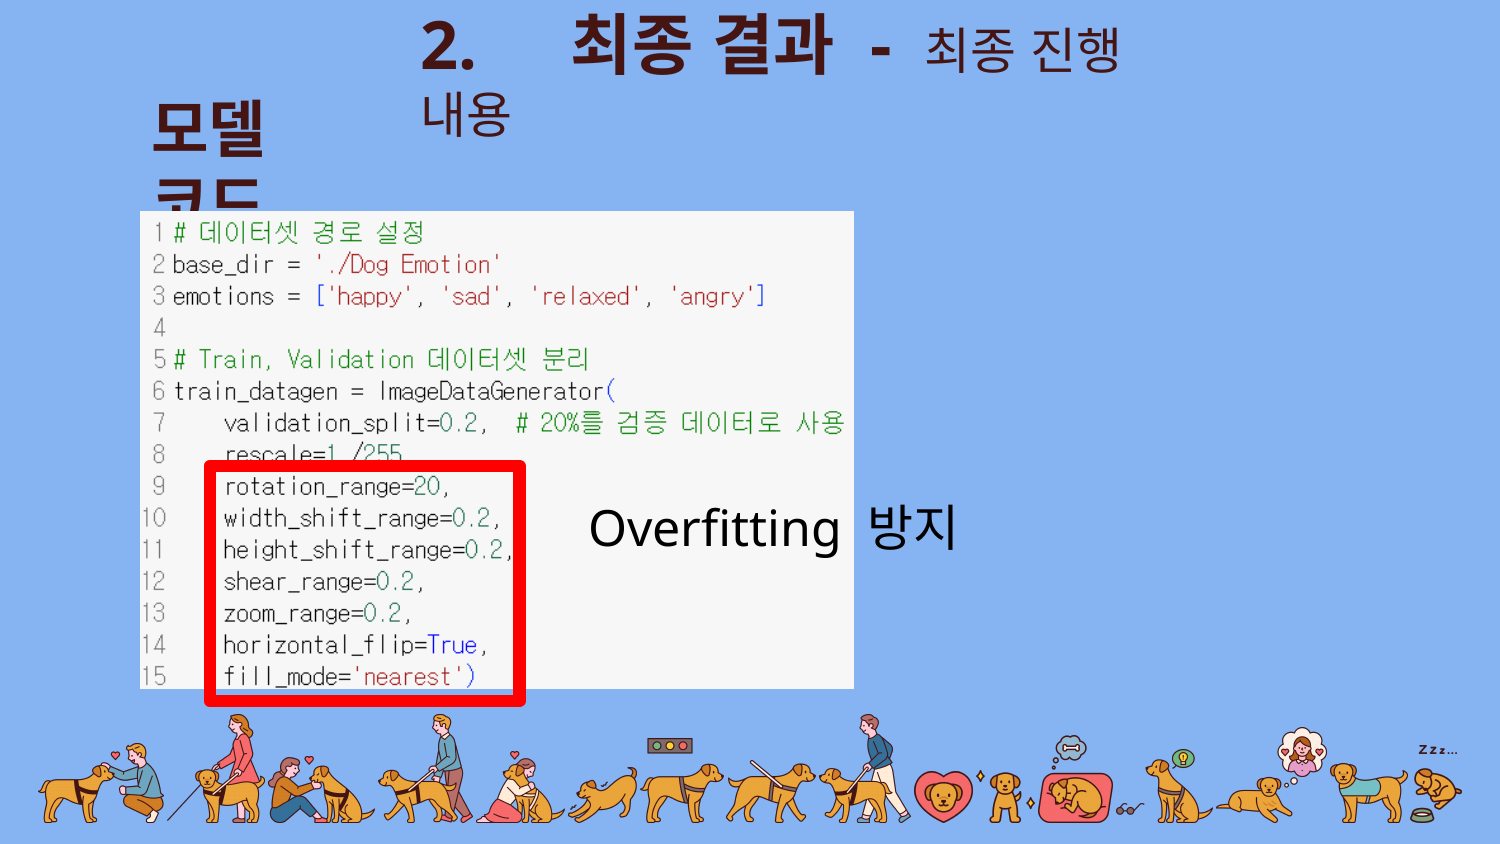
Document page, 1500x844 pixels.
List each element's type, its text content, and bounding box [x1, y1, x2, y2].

picture [1330, 763, 1408, 823]
picture [640, 738, 724, 823]
text_box Overfitting 방지 [860, 481, 1478, 571]
picture [914, 771, 973, 823]
picture [568, 767, 637, 823]
picture [1116, 749, 1213, 823]
picture [1038, 735, 1113, 823]
picture [976, 770, 1035, 823]
picture [1410, 745, 1462, 823]
text_box 2. 최종 결과 - 최종 진행 내용 [334, 27, 1166, 120]
picture [476, 751, 565, 823]
text_box 모델 코드 [87, 119, 331, 212]
picture [140, 211, 855, 690]
text_box [210, 697, 520, 702]
picture [167, 714, 265, 823]
picture [819, 714, 911, 823]
picture [38, 743, 164, 823]
picture [268, 756, 375, 823]
picture [378, 714, 473, 823]
picture [1216, 727, 1327, 823]
picture [726, 760, 816, 823]
